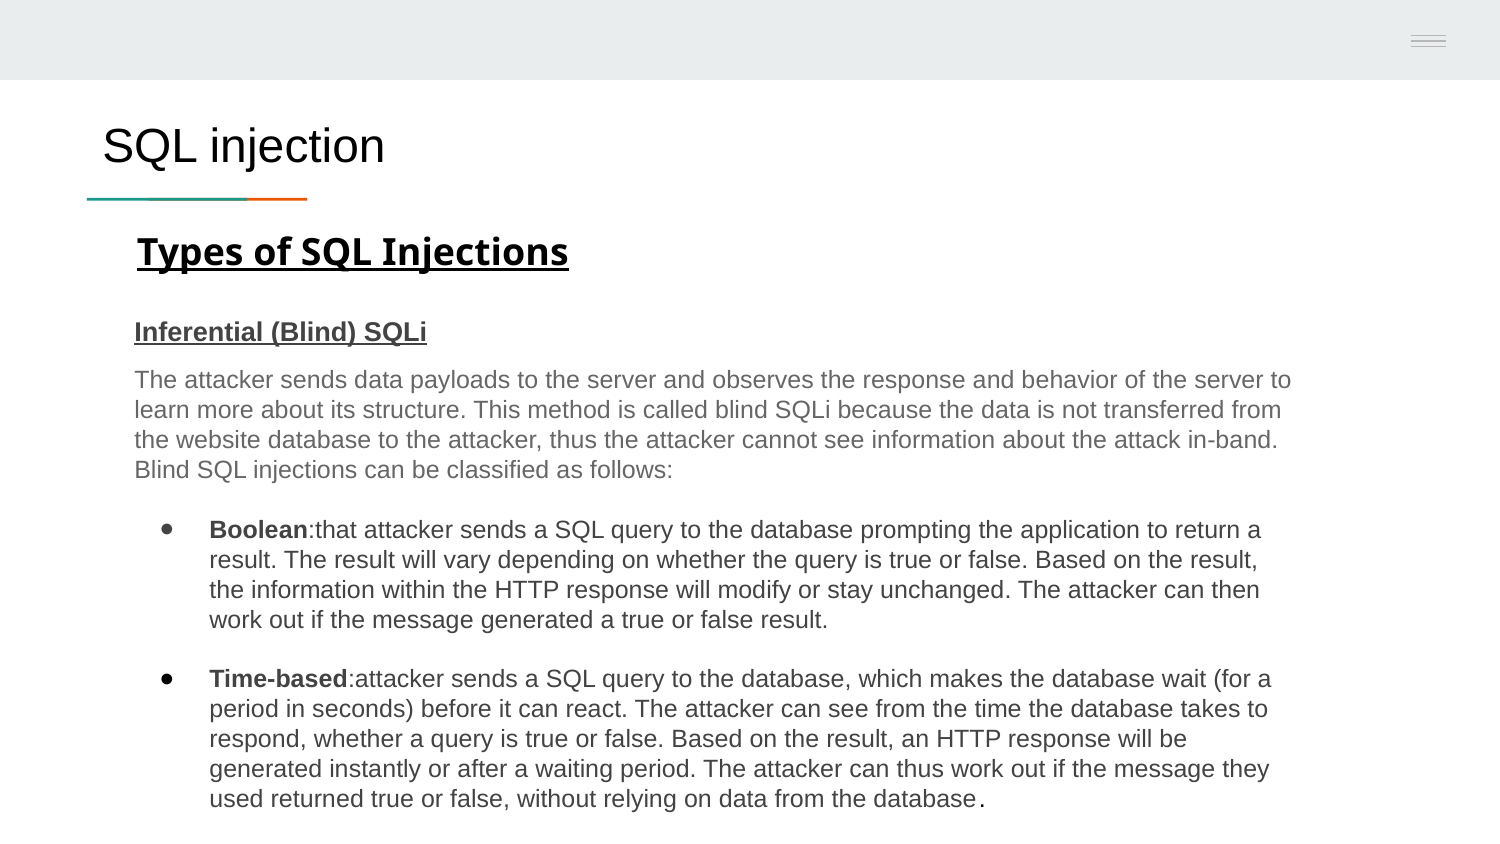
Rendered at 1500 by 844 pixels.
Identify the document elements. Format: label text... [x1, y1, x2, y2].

text_box Types of SQL Injections [121, 212, 870, 263]
title SQL injection [87, 91, 1349, 166]
text_box Inferential (Blind) SQLi The attacker sends data payloads to the server and observes the response and behavior of the server to learn more about its structure. This method is called blind SQLi because the data is not transferred from the website database to the attacker, thus the attacker cannot see information about the attack in-band. Blind SQL injections can be classified as follows: Boolean:that attacker sends a SQL query to the database prompting the application to return a result. The result will vary depending on whether the query is true or false. Based on the result, the information within the HTTP response will modify or stay unchanged. The attacker can then work out if the message generated a true or false result. Time-based:attacker sends a SQL query to the database, which makes the database wait (for a period in seconds) before it can react. The attacker can see from the time the database takes to respond, whether a query is true or false. Based on the result, an HTTP response will be generated instantly or after a waiting period. The attacker can thus work out if the message they used returned true or false, without relying on data from the database. [119, 294, 1317, 822]
